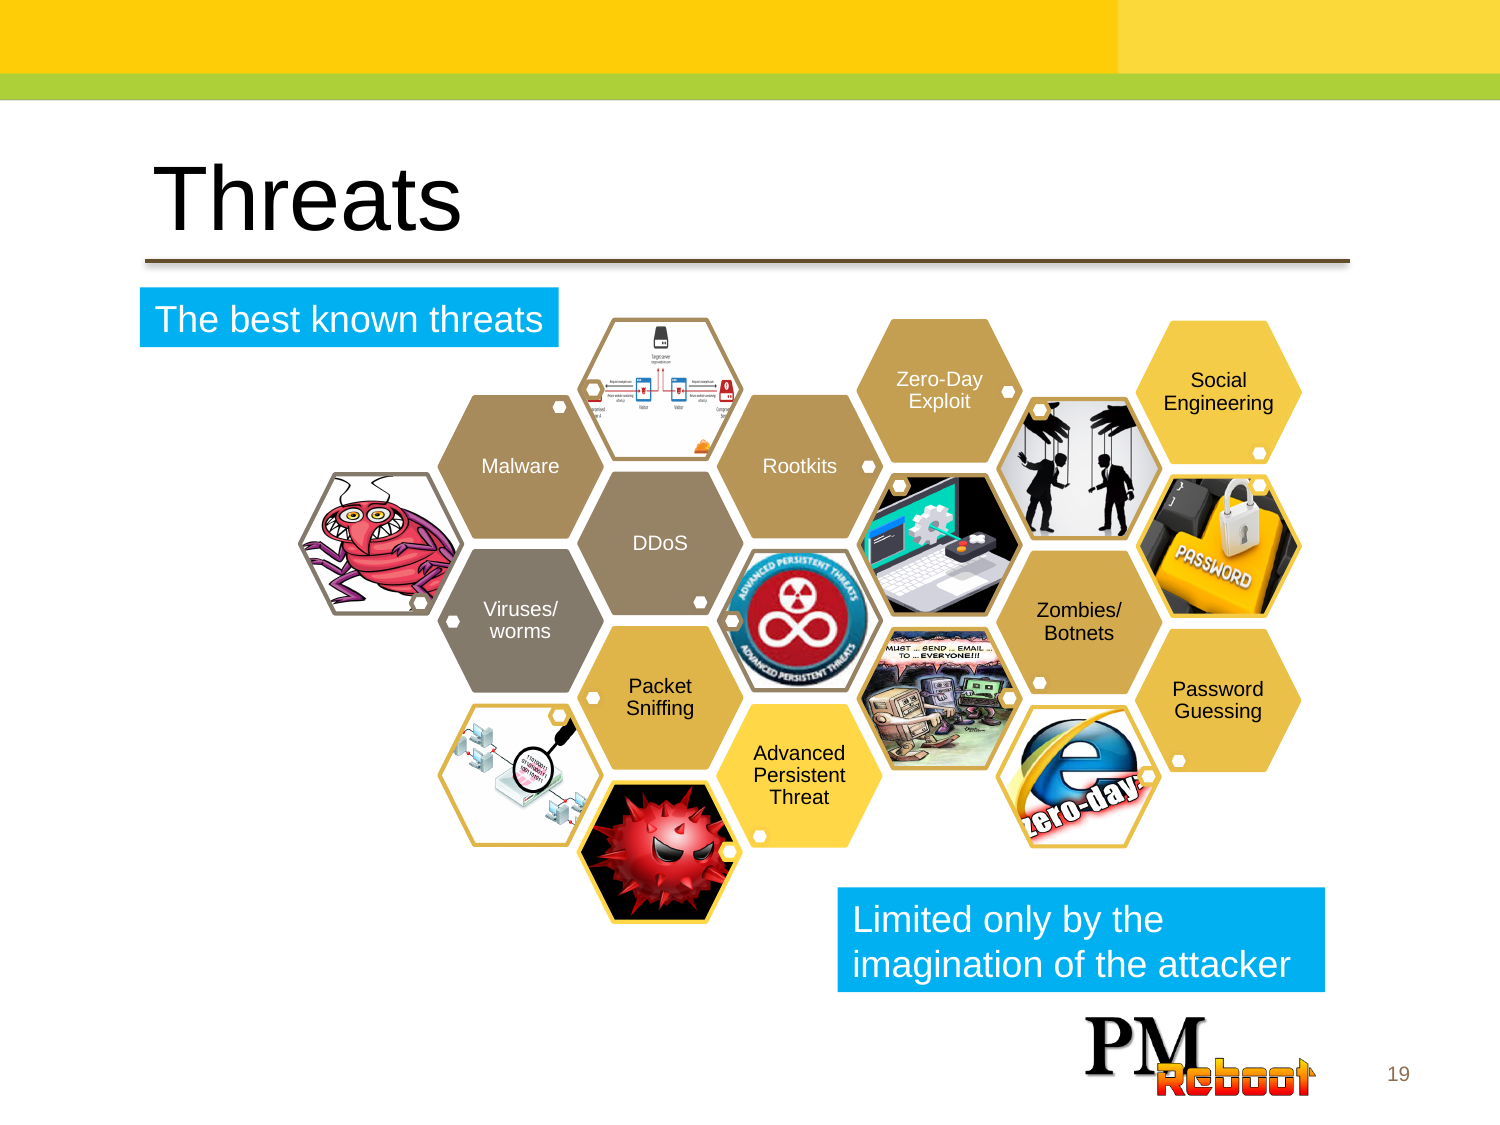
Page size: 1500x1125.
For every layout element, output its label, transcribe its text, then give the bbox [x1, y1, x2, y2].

picture [0, 0, 1500, 1125]
text_box The best known threats [139, 287, 297, 348]
title Threats [137, 125, 913, 263]
text_box Limited only by the imagination of the attacker [837, 887, 1325, 993]
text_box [299, 287, 1301, 955]
slide_number 19 [1074, 1042, 1425, 1103]
